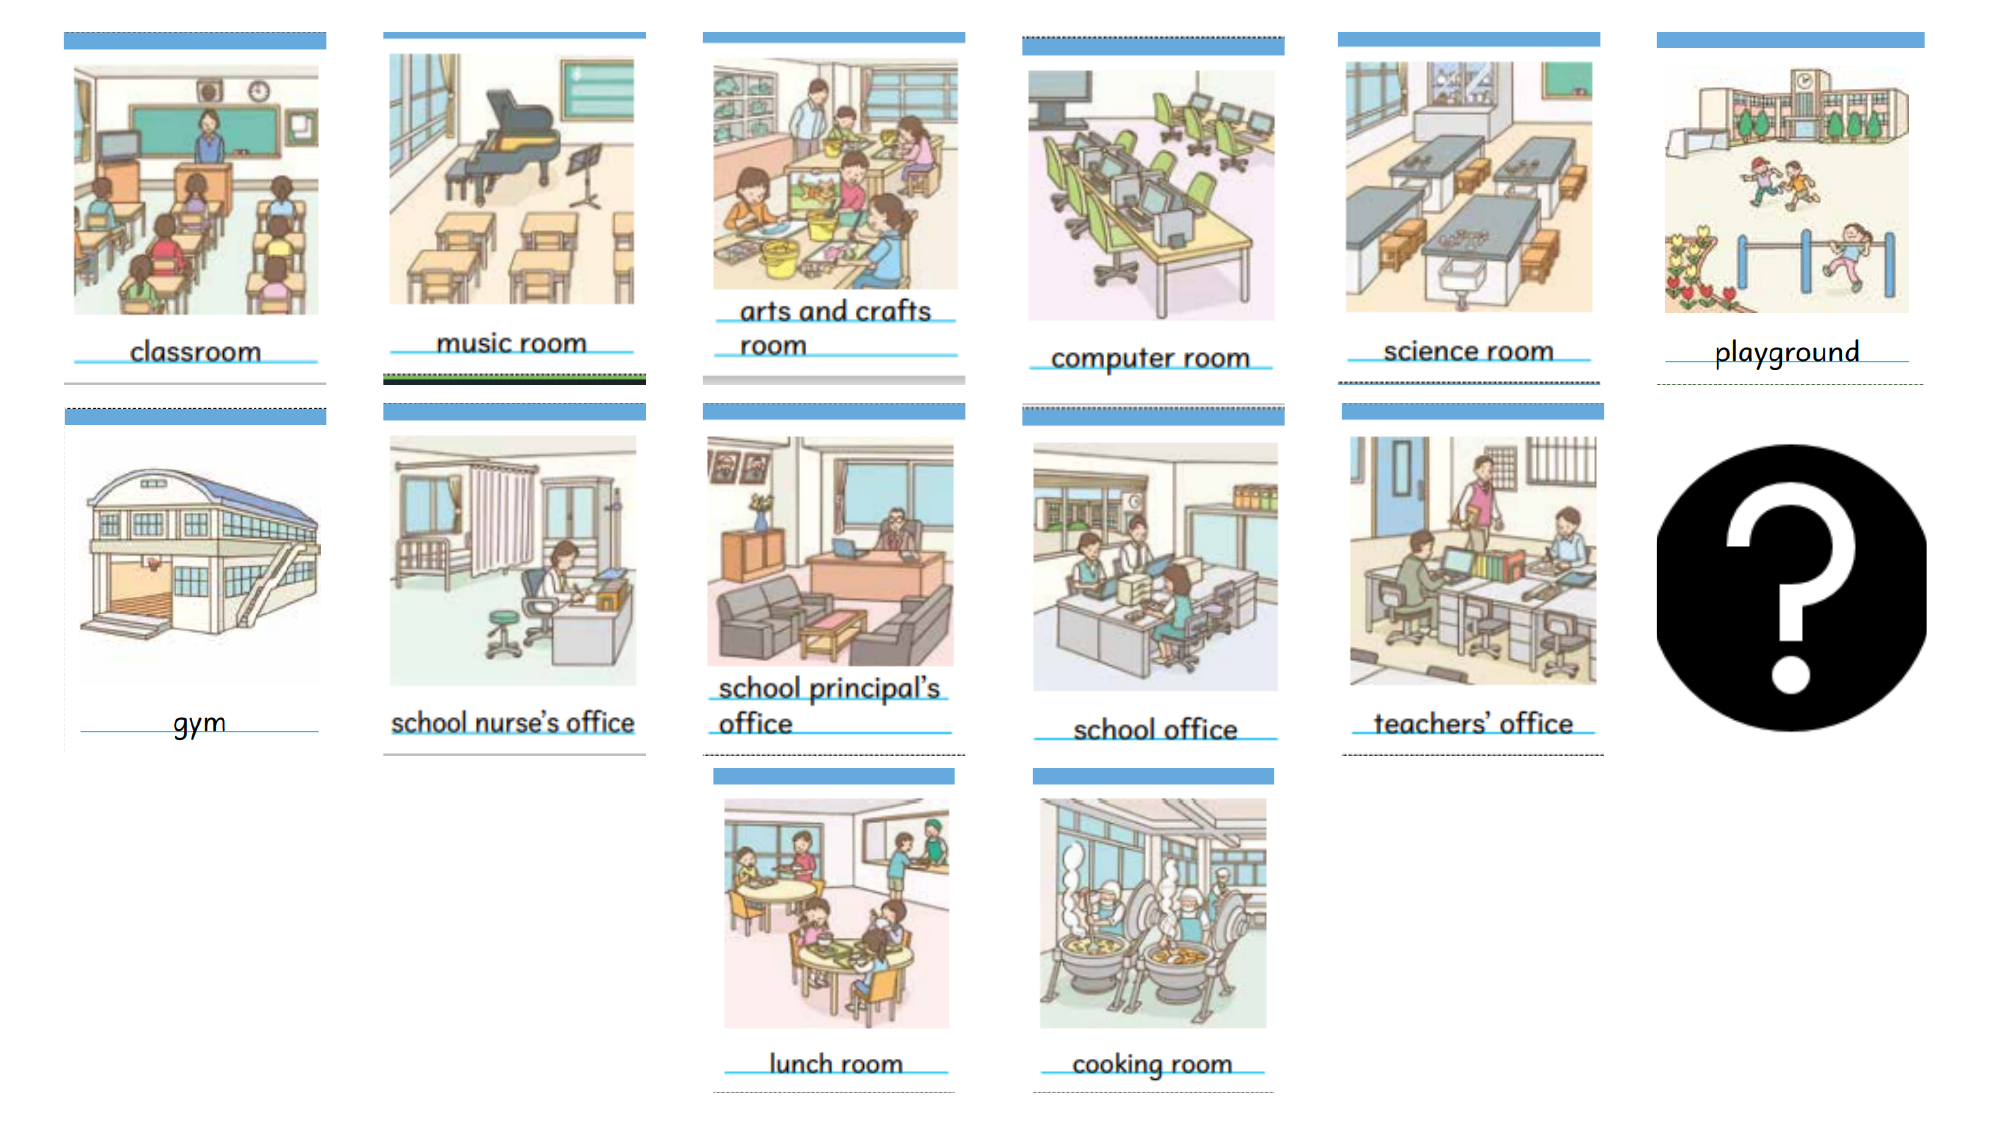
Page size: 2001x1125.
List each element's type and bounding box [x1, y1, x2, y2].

picture [1656, 32, 1925, 385]
picture [1656, 407, 1927, 770]
picture [63, 32, 327, 385]
picture [64, 407, 327, 752]
picture [713, 768, 955, 1093]
picture [1341, 403, 1605, 756]
picture [1022, 32, 1285, 385]
picture [1032, 768, 1275, 1093]
picture [1022, 403, 1285, 756]
picture [702, 32, 966, 385]
picture [702, 403, 966, 756]
picture [383, 403, 646, 756]
picture [1337, 32, 1601, 385]
picture [383, 32, 646, 385]
